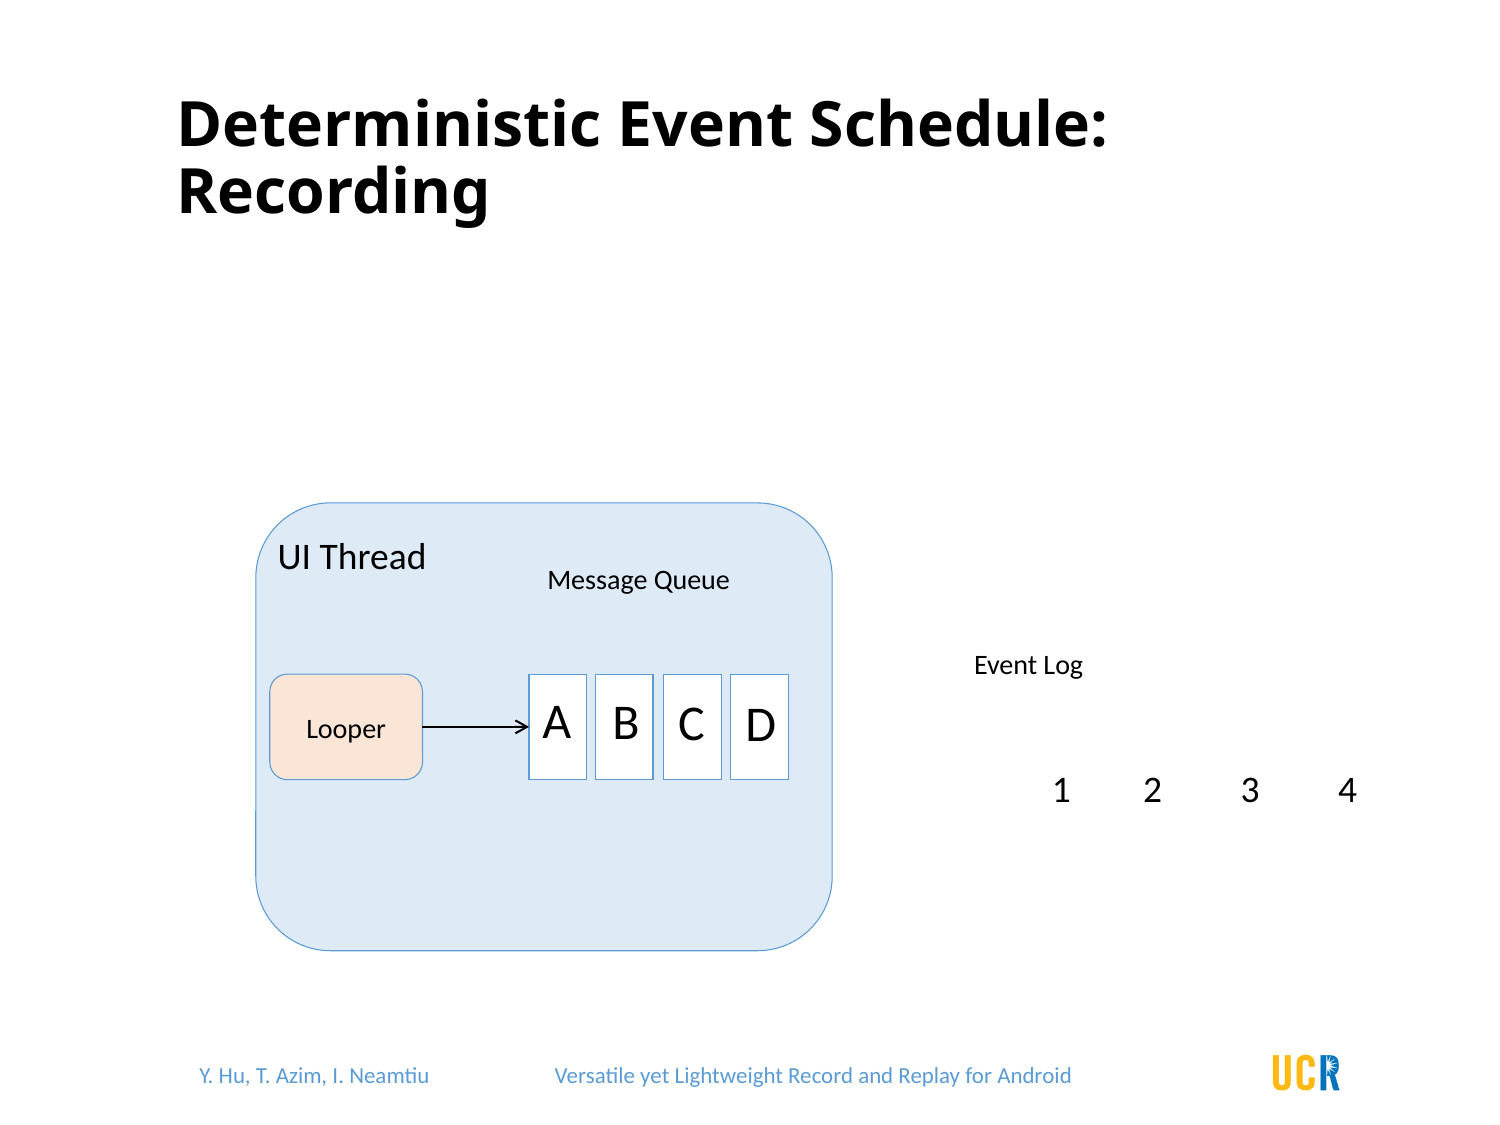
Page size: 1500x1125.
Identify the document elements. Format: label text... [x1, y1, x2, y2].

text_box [269, 553, 789, 780]
text_box 4 [1323, 757, 1365, 818]
text_box Deterministic Event Schedule: Recording [161, 50, 1455, 269]
picture [1272, 1053, 1340, 1092]
text_box UI Thread [255, 502, 833, 952]
text_box 3 [1225, 757, 1268, 818]
text_box 1 [1037, 757, 1079, 818]
text_box Event Log [959, 638, 1149, 688]
text_box 2 [1128, 757, 1170, 818]
